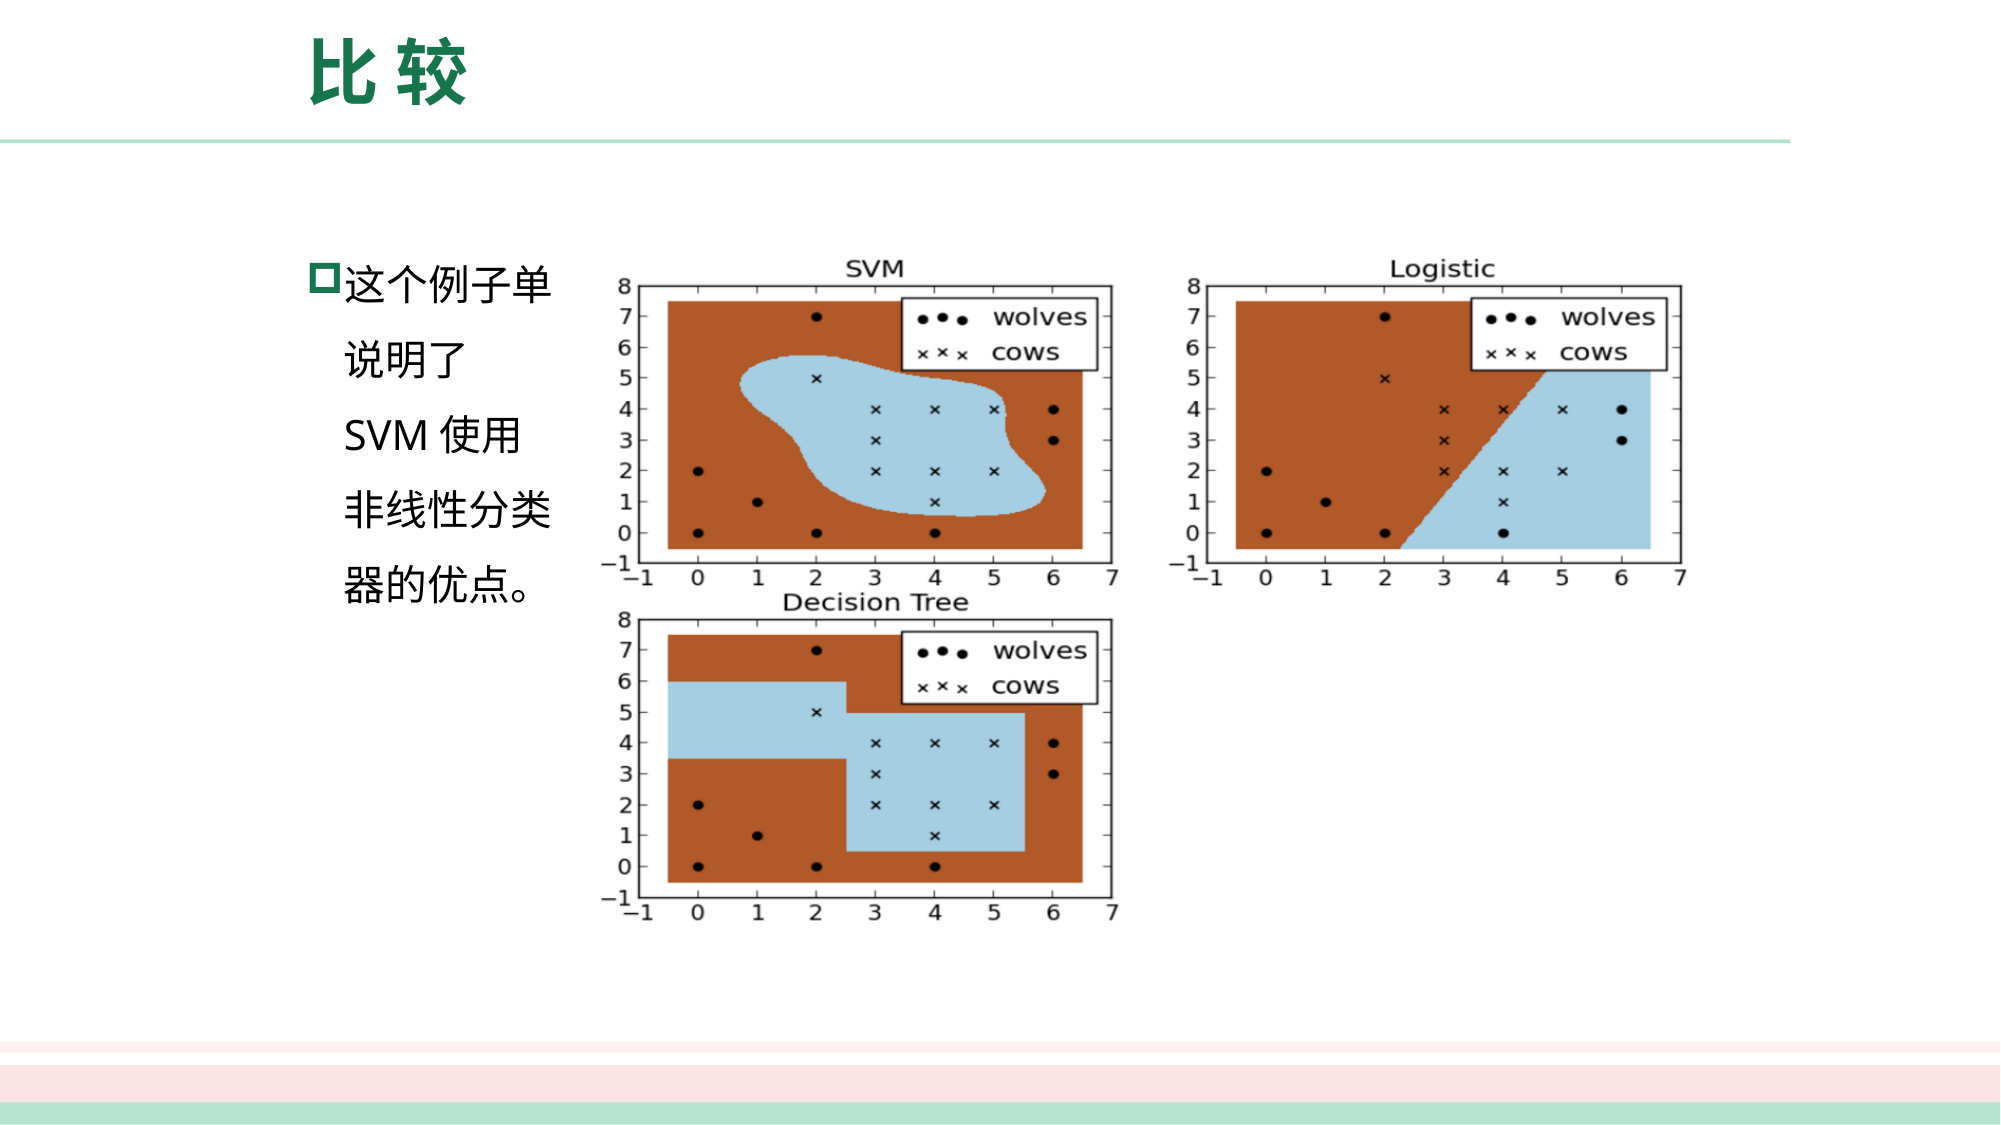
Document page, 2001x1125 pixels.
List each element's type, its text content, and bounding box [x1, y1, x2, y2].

title 比 较 [291, 28, 1585, 123]
picture [0, 0, 2001, 1125]
list 这个例子单说明了SVM使用非线性分类器的优点。 [291, 225, 571, 714]
